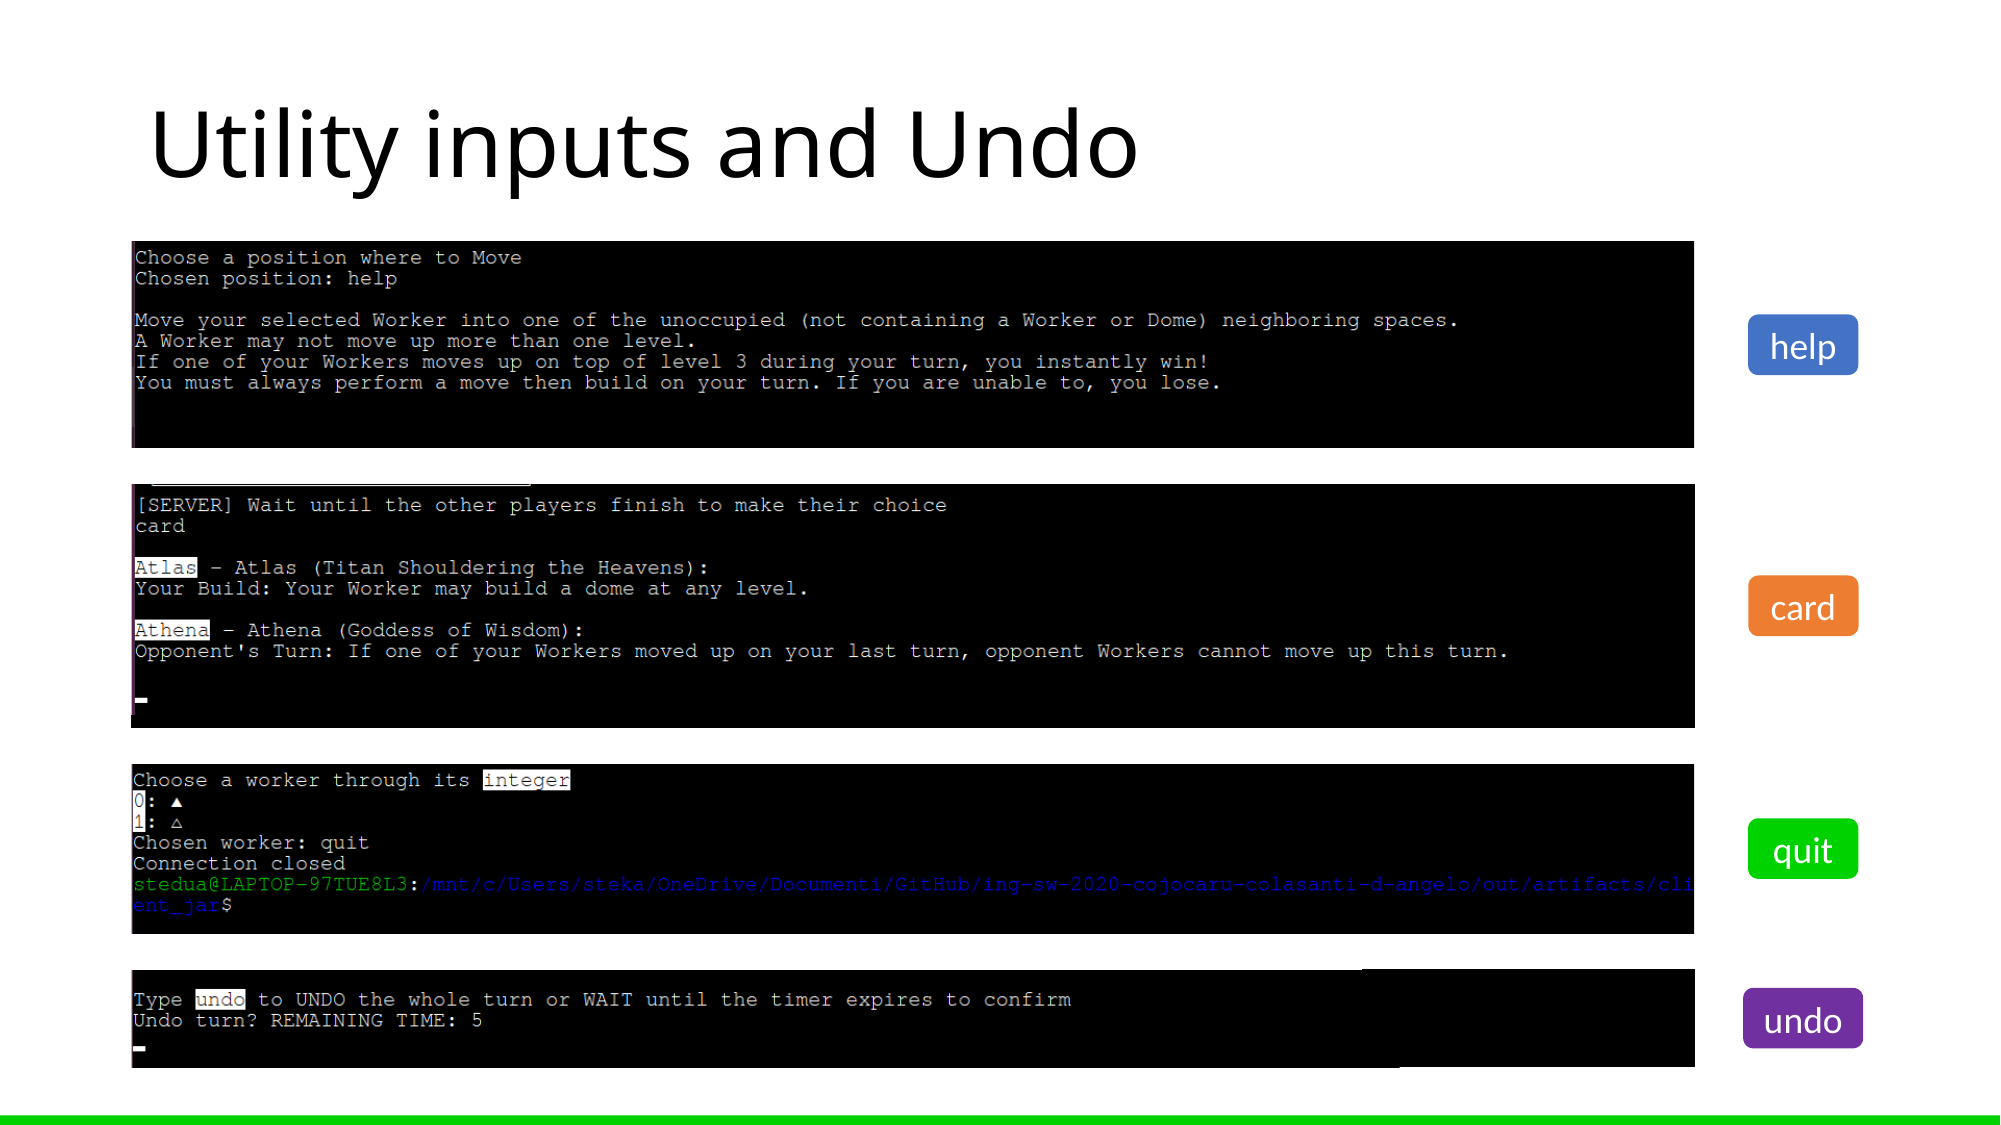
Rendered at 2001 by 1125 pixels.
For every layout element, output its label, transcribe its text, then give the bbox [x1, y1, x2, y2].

text_box undo [1742, 986, 1865, 1050]
picture [131, 484, 1683, 728]
text_box [1683, 484, 1695, 728]
picture [131, 241, 1695, 448]
text_box card [1747, 574, 1860, 638]
text_box quit [1747, 817, 1860, 880]
text_box [0, 1114, 2000, 1125]
text_box help [1747, 313, 1860, 377]
title Utility inputs and Undo [133, 38, 1859, 257]
picture [131, 764, 1695, 934]
picture [131, 970, 1400, 1068]
text_box [1362, 969, 1695, 1067]
